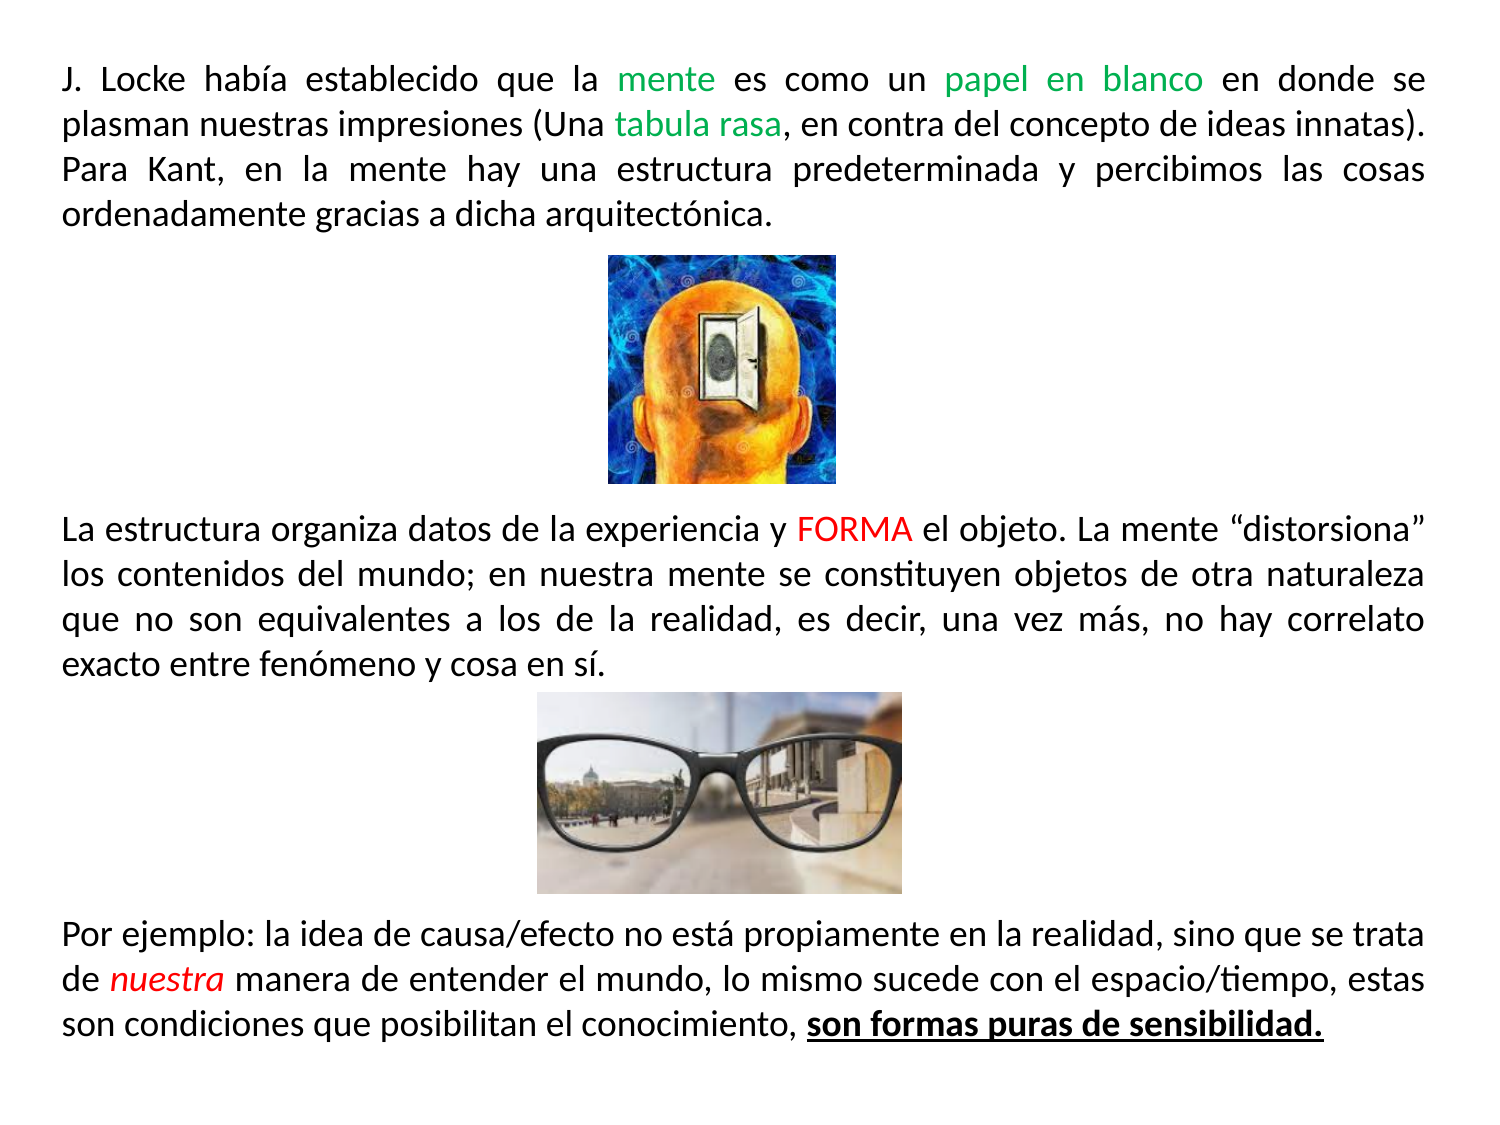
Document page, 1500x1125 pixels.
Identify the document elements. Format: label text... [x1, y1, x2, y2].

picture [608, 255, 836, 485]
text_box J. Locke había establecido que la mente es como un papel en blanco en donde se plasman nuestras impresiones (Una tabula rasa, en contra del concepto de ideas innatas). Para Kant, en la mente hay una estructura predeterminada y percibimos las cosas ordenadamente gracias a dicha arquitectónica. La estructura organiza datos de la experiencia y FORMA el objeto. La mente “distorsiona” los contenidos del mundo; en nuestra mente se constituyen objetos de otra naturaleza que no son equivalentes a los de la realidad, es decir, una vez más, no hay correlato exacto entre fenómeno y cosa en sí. Por ejemplo: la idea de causa/efecto no está propiamente en la realidad, sino que se trata de nuestra manera de entender el mundo, lo mismo sucede con el espacio/tiempo, estas son condiciones que posibilitan el conocimiento, son formas puras de sensibilidad. [46, 46, 1442, 1125]
picture [828, 286, 836, 300]
picture [537, 692, 902, 895]
